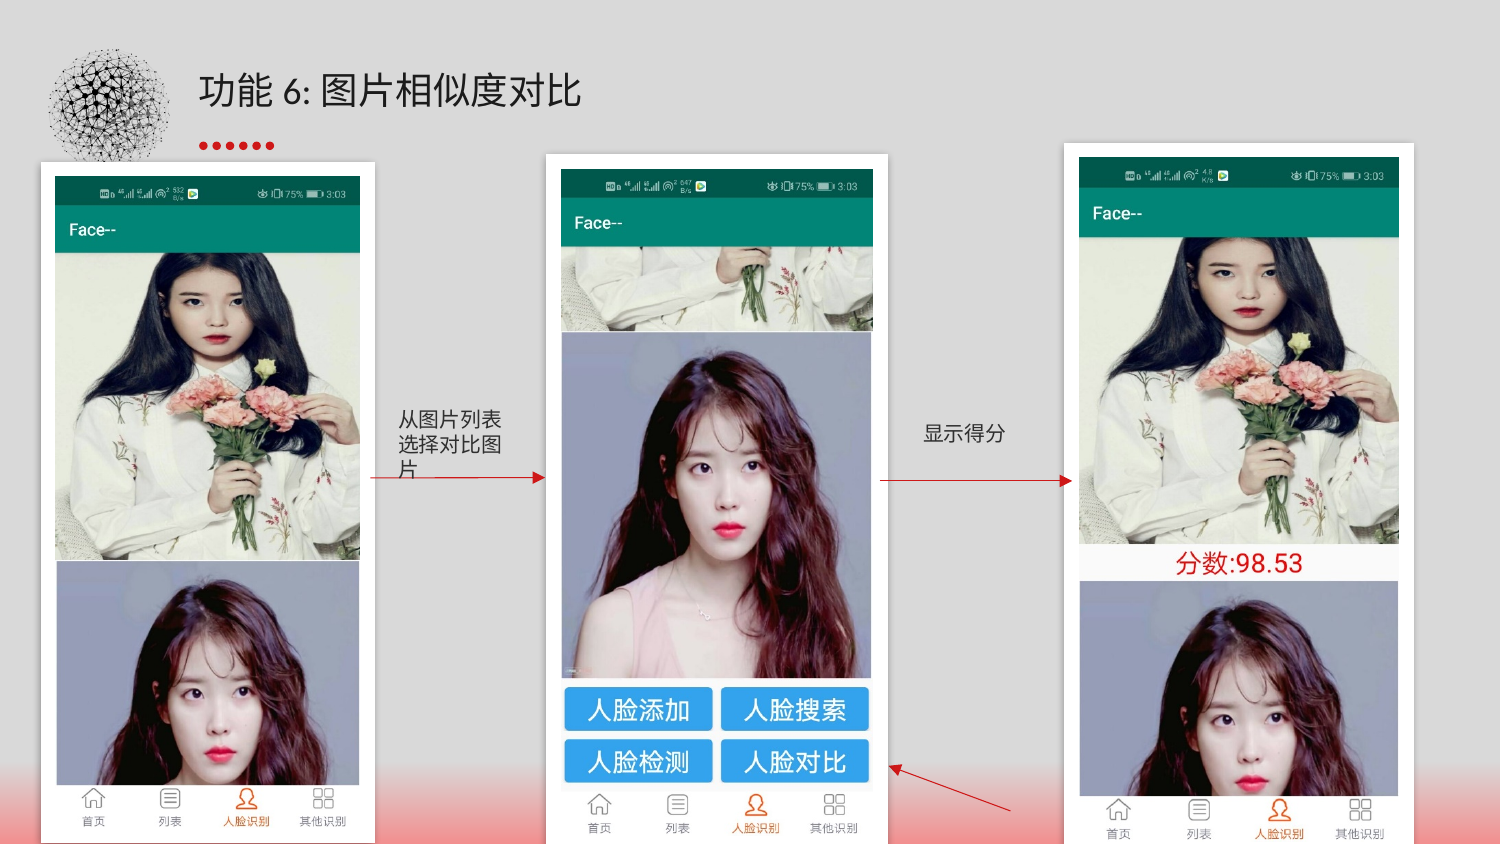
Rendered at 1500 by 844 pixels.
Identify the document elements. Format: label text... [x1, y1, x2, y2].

text_box 从图片列表选择对比图片 [383, 399, 519, 477]
picture [48, 49, 170, 162]
picture [55, 176, 361, 829]
picture [1078, 157, 1400, 842]
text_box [888, 765, 1011, 811]
picture [560, 168, 873, 837]
text_box 显示得分 [908, 413, 1044, 453]
text_box 从图片列表选择对比图片 [383, 478, 519, 489]
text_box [199, 141, 275, 151]
text_box 功能6:图片相似度对比 [183, 46, 764, 120]
